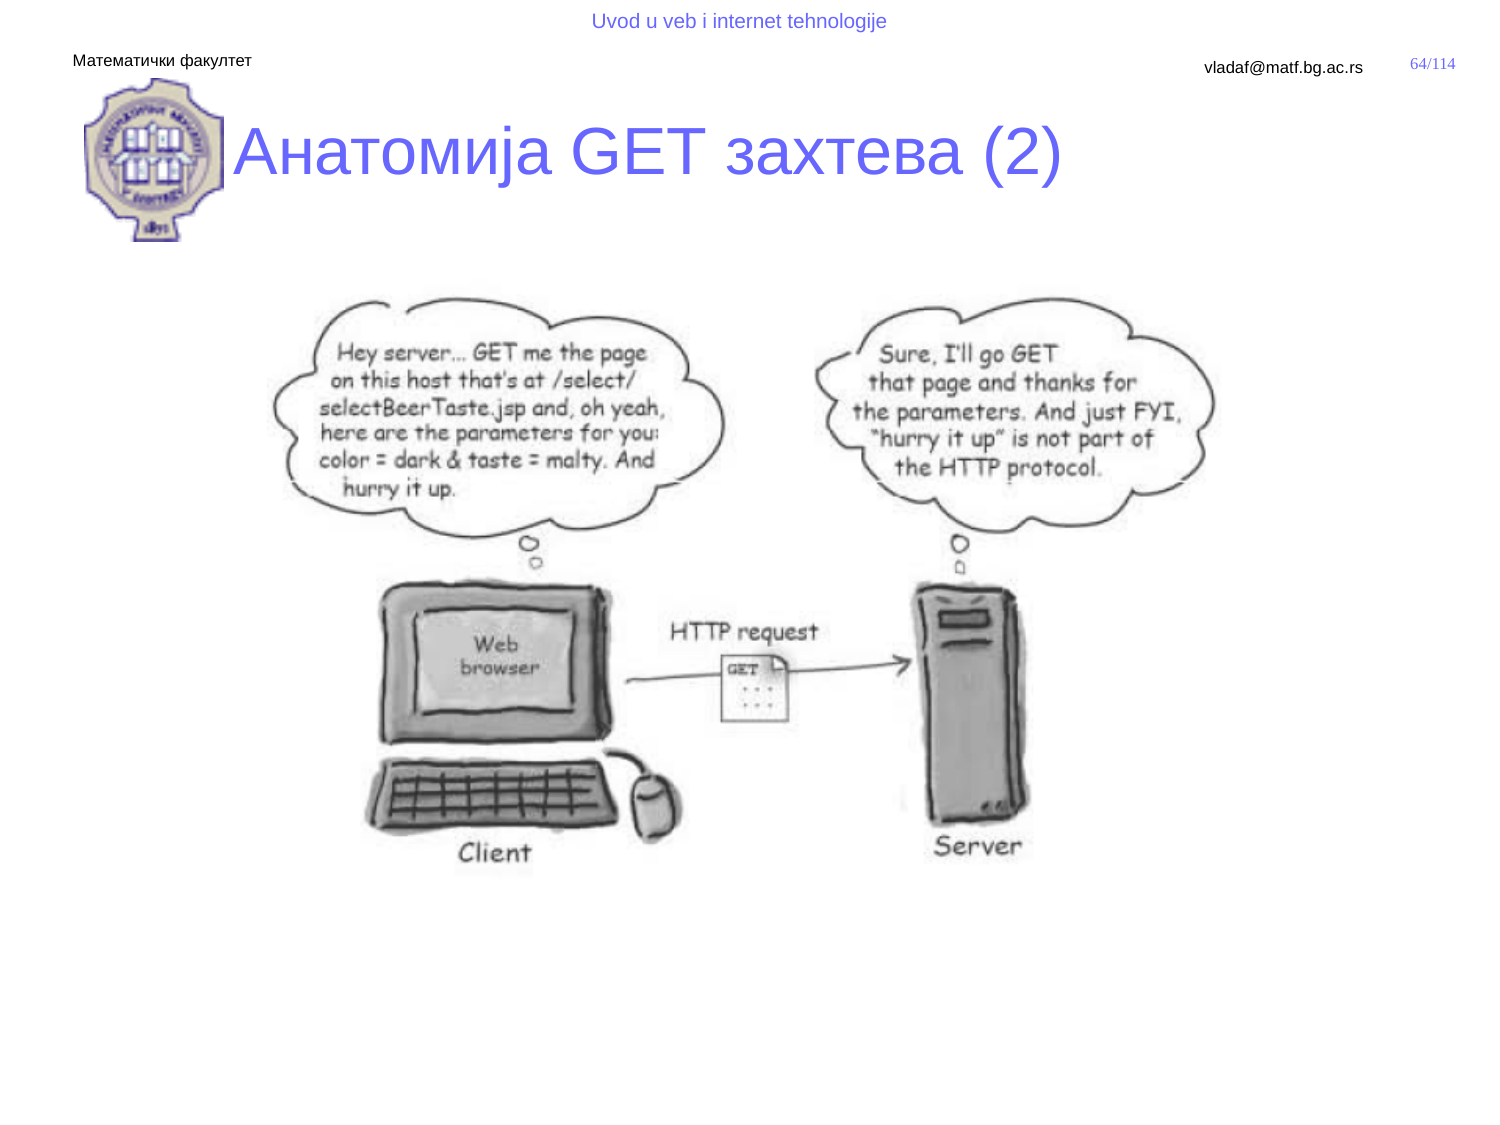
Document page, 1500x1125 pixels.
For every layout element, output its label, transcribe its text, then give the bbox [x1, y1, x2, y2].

picture [84, 78, 1223, 882]
title Анатомија GET захтева (2) [218, 54, 1483, 243]
